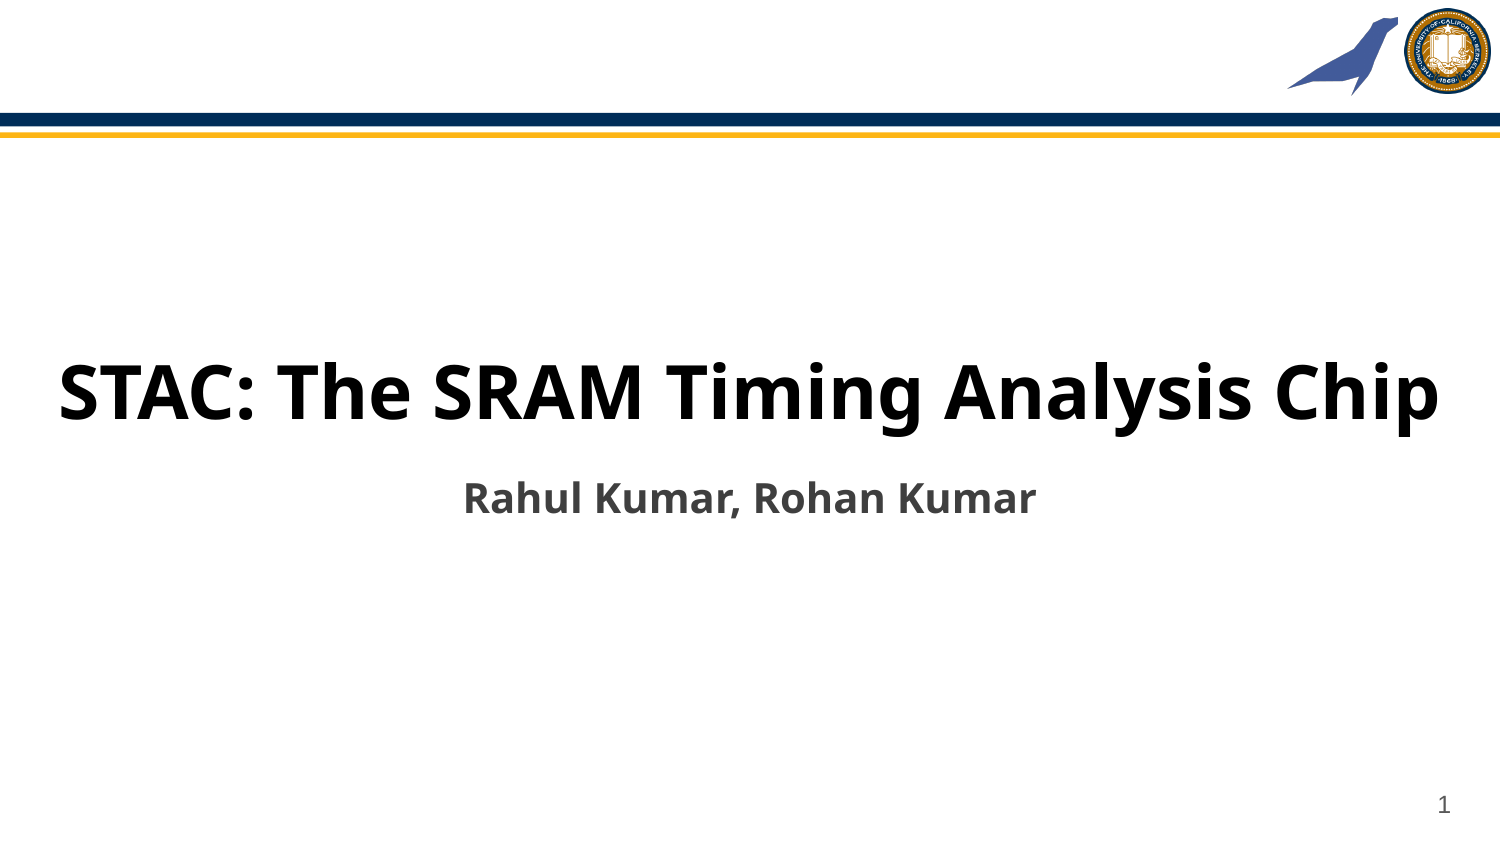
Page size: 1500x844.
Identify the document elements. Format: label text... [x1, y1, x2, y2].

slide_number ‹#› [1149, 781, 1463, 827]
picture [1287, 17, 1398, 96]
picture [1404, 8, 1491, 94]
title Rahul Kumar, Rohan Kumar [68, 458, 1432, 641]
title STAC: The SRAM Timing Analysis Chip [31, 325, 1469, 423]
